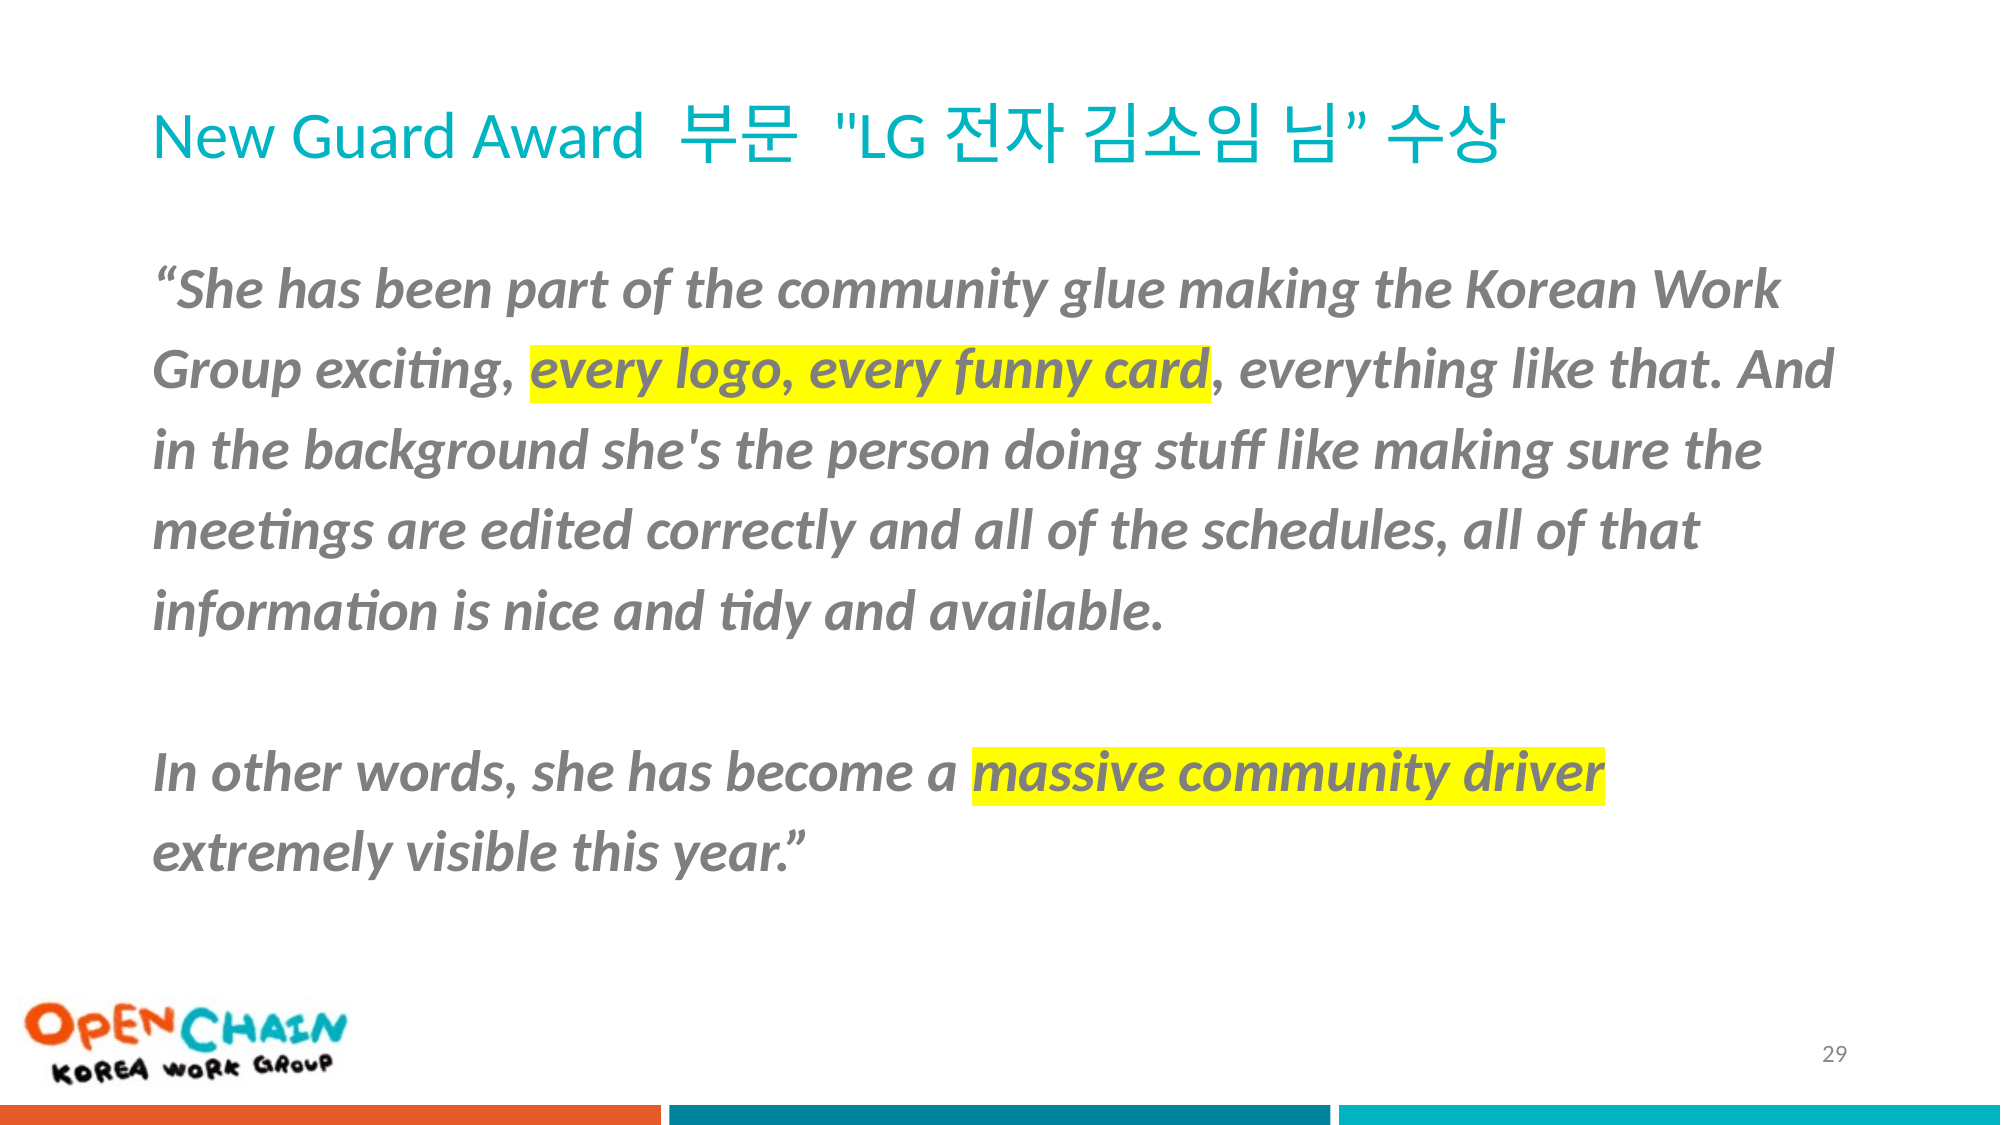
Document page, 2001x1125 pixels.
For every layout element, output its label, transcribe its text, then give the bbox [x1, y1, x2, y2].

slide_number 29 [1648, 1022, 1863, 1083]
title New Guard Award 부문 "LG전자 김소임 님” 수상 [137, 59, 1863, 216]
picture [18, 998, 352, 1089]
list “She has been part of the community glue making the Korean Work Group exciting, every logo, every funny card, everything like that. And in the background she's the person doing stuff like making sure the meetings are edited correctly and all of the schedules, all of that information is nice and tidy and available. In other words, she has become a massive community driver extremely visible this year.” [137, 232, 1863, 928]
